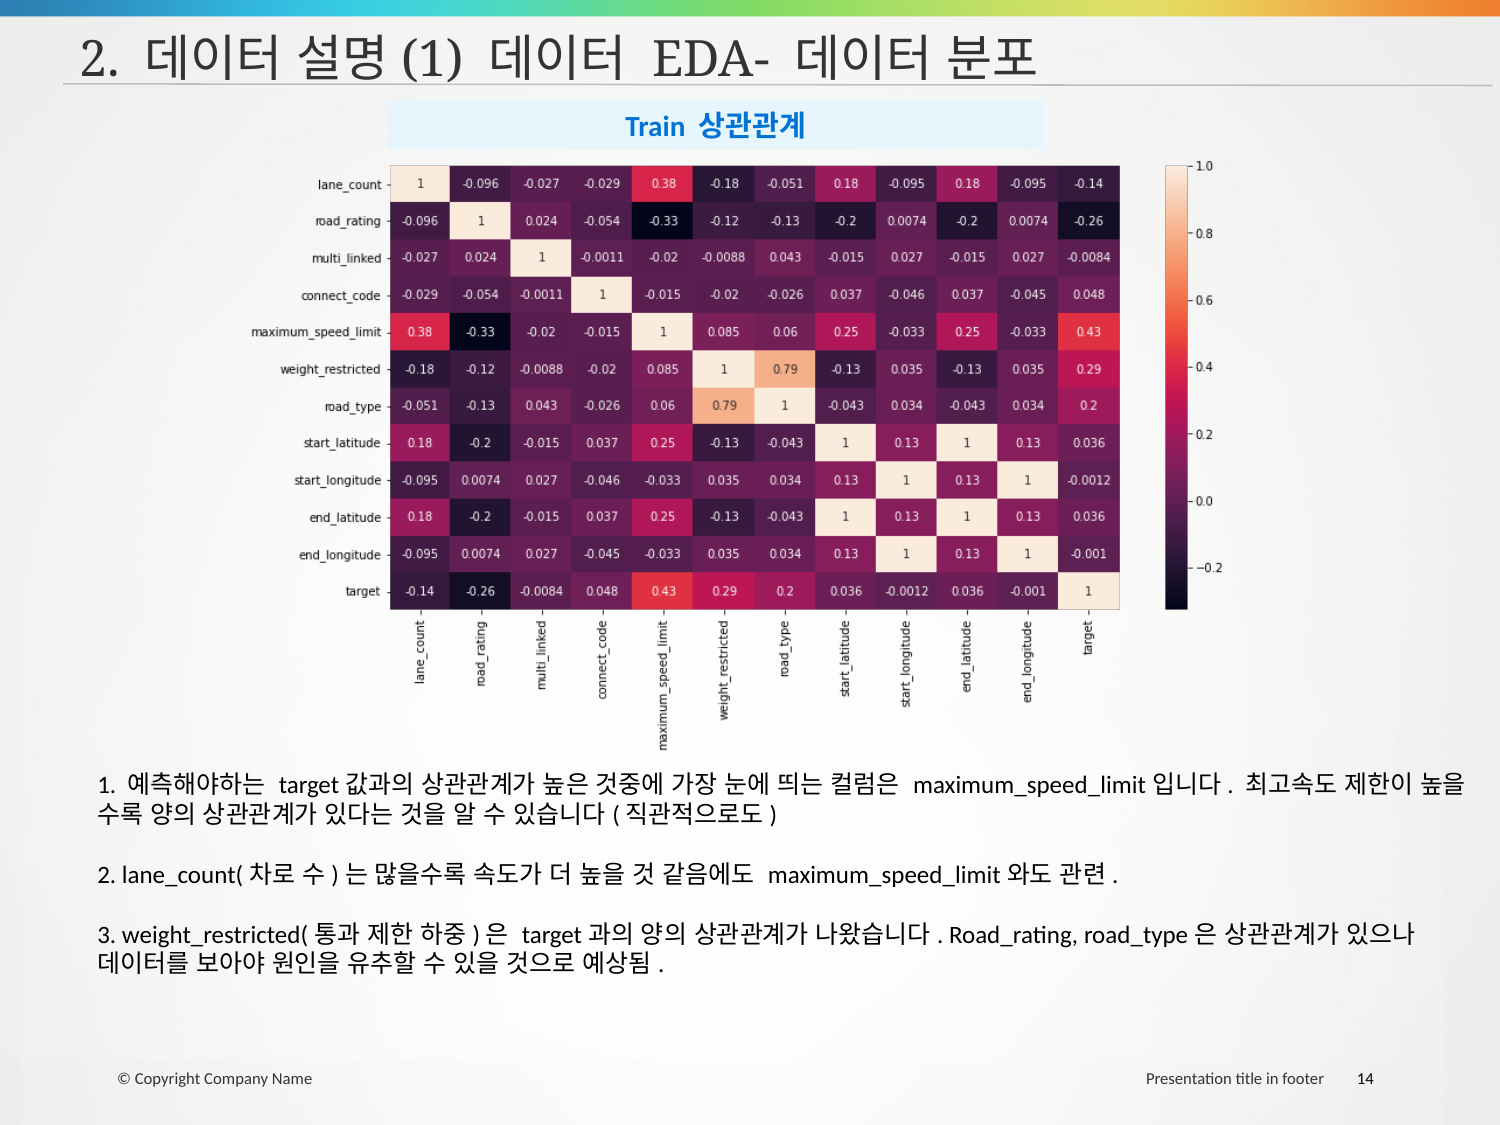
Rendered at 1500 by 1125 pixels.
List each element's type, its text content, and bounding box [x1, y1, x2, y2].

text_box 1. 예측해야하는 target값과의 상관관계가 높은 것중에 가장 눈에 띄는 컬럼은 maximum_speed_limit입니다. 최고속도 제한이 높을 수록 양의 상관관계가 있다는 것을 알 수 있습니다(직관적으로도) 2. lane_count(차로 수)는 많을수록 속도가 더 높을 것 같음에도 maximum_speed_limit와도 관련. 3. weight_restricted(통과 제한 하중)은 target과의 양의 상관관계가 나왔습니다. Road_rating, road_type은 상관관계가 있으나 데이터를 보아야 원인을 유추할 수 있을 것으로 예상됨. [82, 760, 1500, 1016]
picture [0, 0, 1500, 1125]
text_box Train 상관관계 [386, 99, 1046, 150]
text_box 2. 데이터 설명(1) 데이터 EDA- 데이터 분포 [64, 19, 1368, 82]
